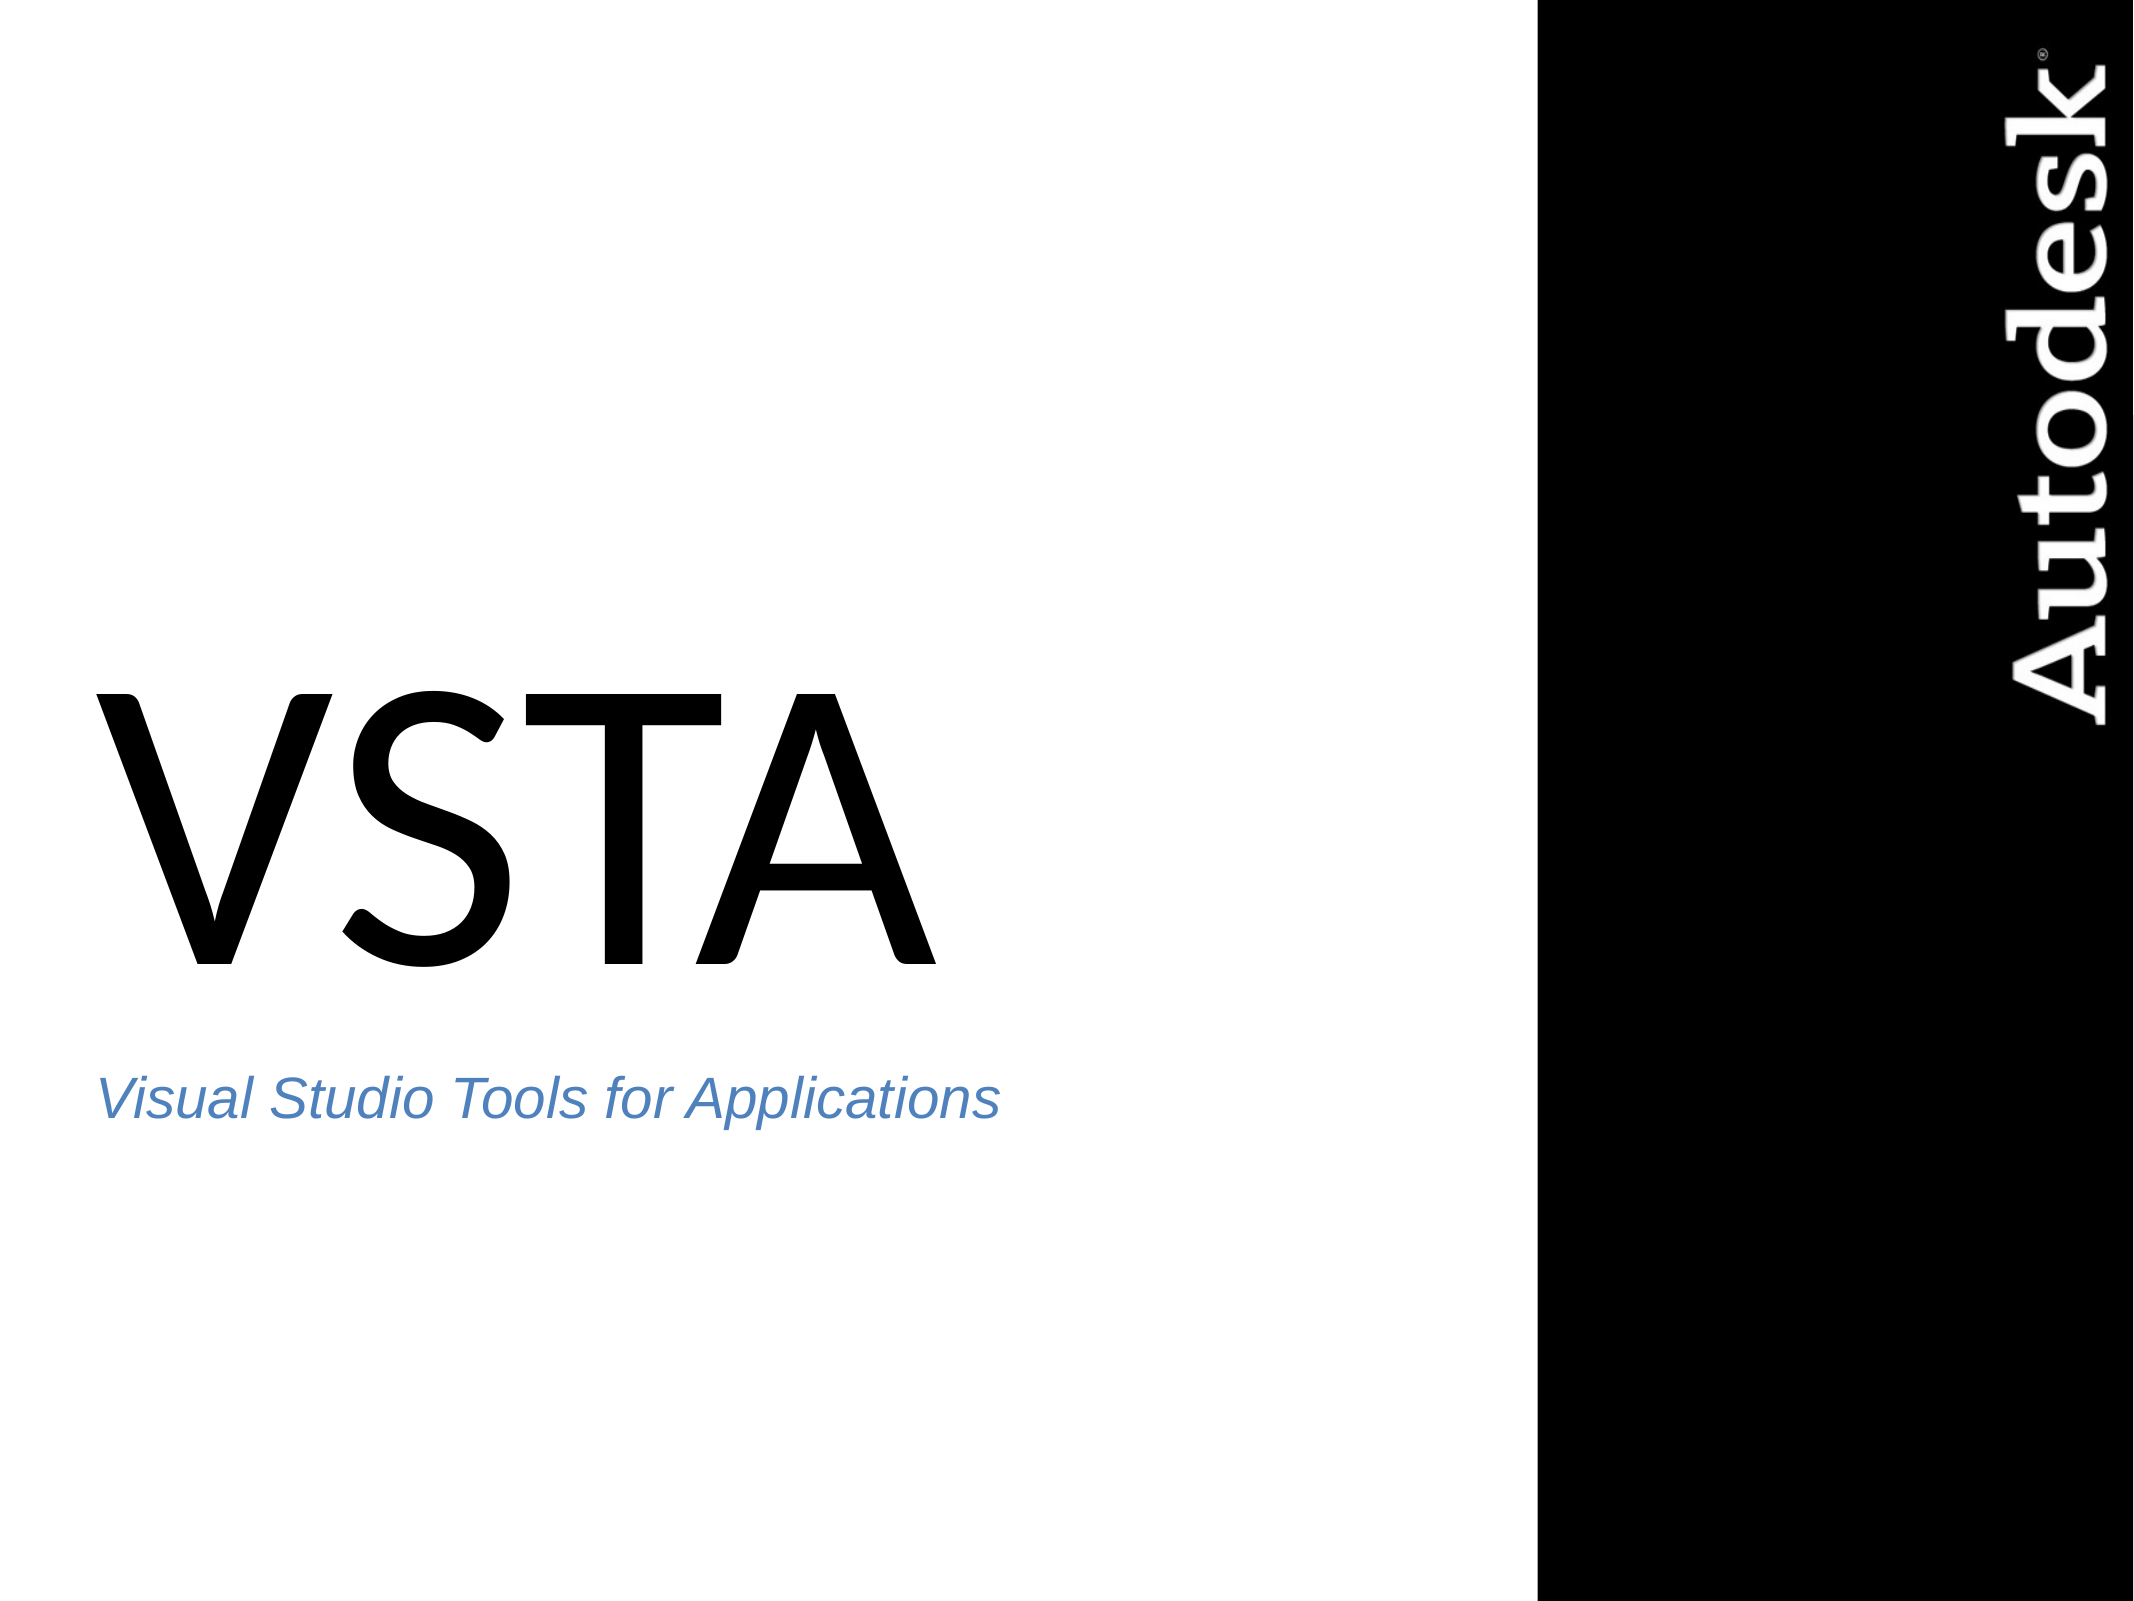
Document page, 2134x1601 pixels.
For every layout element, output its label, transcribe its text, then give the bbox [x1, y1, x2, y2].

picture [1537, 0, 2134, 1601]
subtitle Visual Studio Tools for Applications [74, 1049, 1400, 1245]
title VSTA [74, 532, 1500, 1050]
